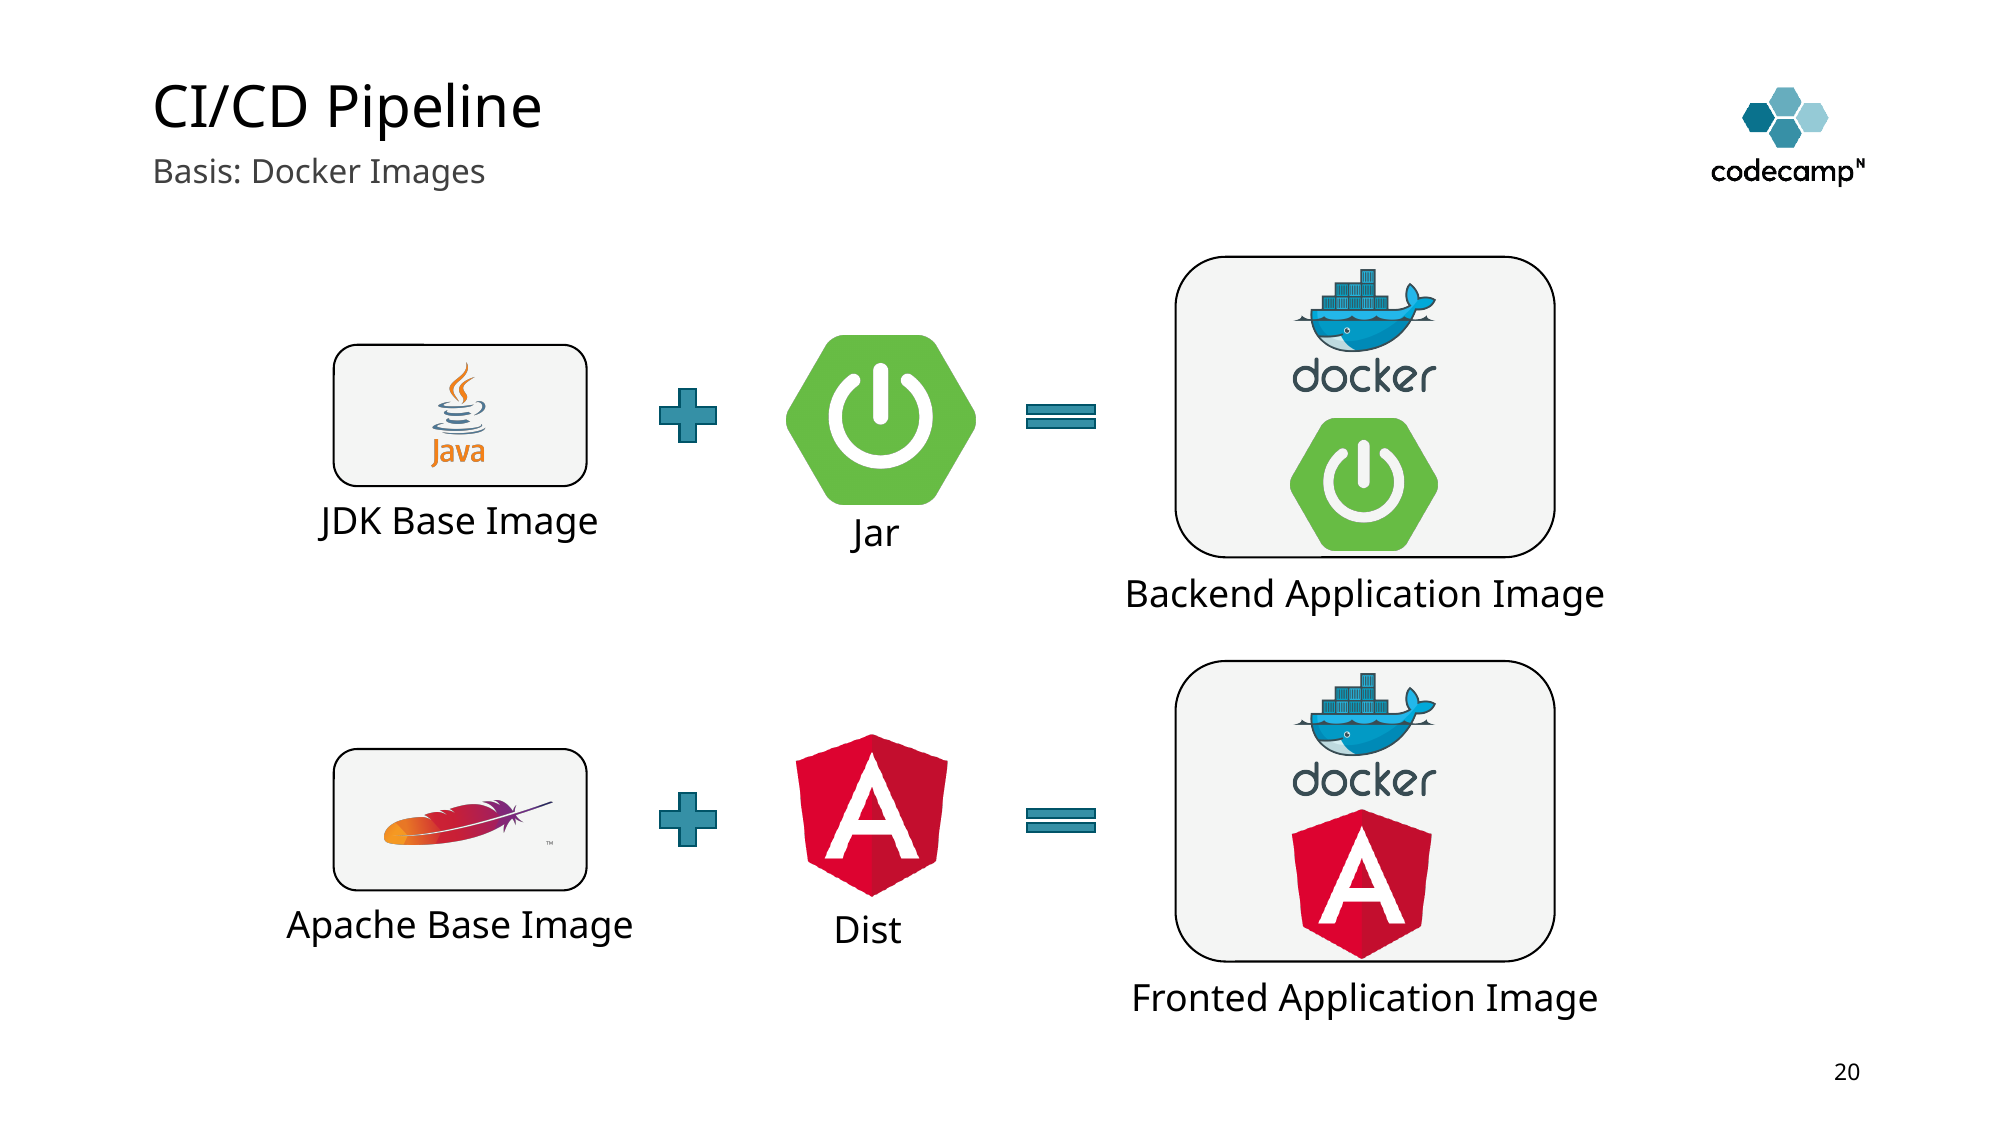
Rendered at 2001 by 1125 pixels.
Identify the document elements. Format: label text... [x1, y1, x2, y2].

text_box Fronted Application Image [1116, 966, 1614, 1027]
picture [431, 362, 487, 469]
text_box [659, 388, 717, 443]
text_box Dist [818, 912, 917, 959]
text_box [659, 792, 717, 847]
text_box [332, 343, 588, 488]
text_box JDK Base Image [306, 489, 614, 550]
text_box [332, 747, 588, 892]
text_box [1026, 404, 1096, 415]
picture [384, 800, 553, 845]
text_box [1174, 255, 1556, 559]
picture [786, 335, 976, 505]
picture [770, 709, 973, 912]
text_box [1026, 418, 1096, 429]
text_box [1026, 808, 1096, 819]
picture [1709, 85, 1867, 188]
text_box [1026, 822, 1096, 833]
text_box [1174, 659, 1556, 963]
picture [1265, 265, 1462, 397]
text_box Jar [838, 505, 915, 562]
picture [1289, 418, 1438, 551]
text_box Apache Base Image [271, 893, 649, 954]
text_box Backend Application Image [1109, 562, 1621, 623]
title CI/CD Pipeline [137, 69, 1714, 139]
list Basis: Docker Images [137, 147, 1711, 195]
picture [1265, 669, 1462, 973]
